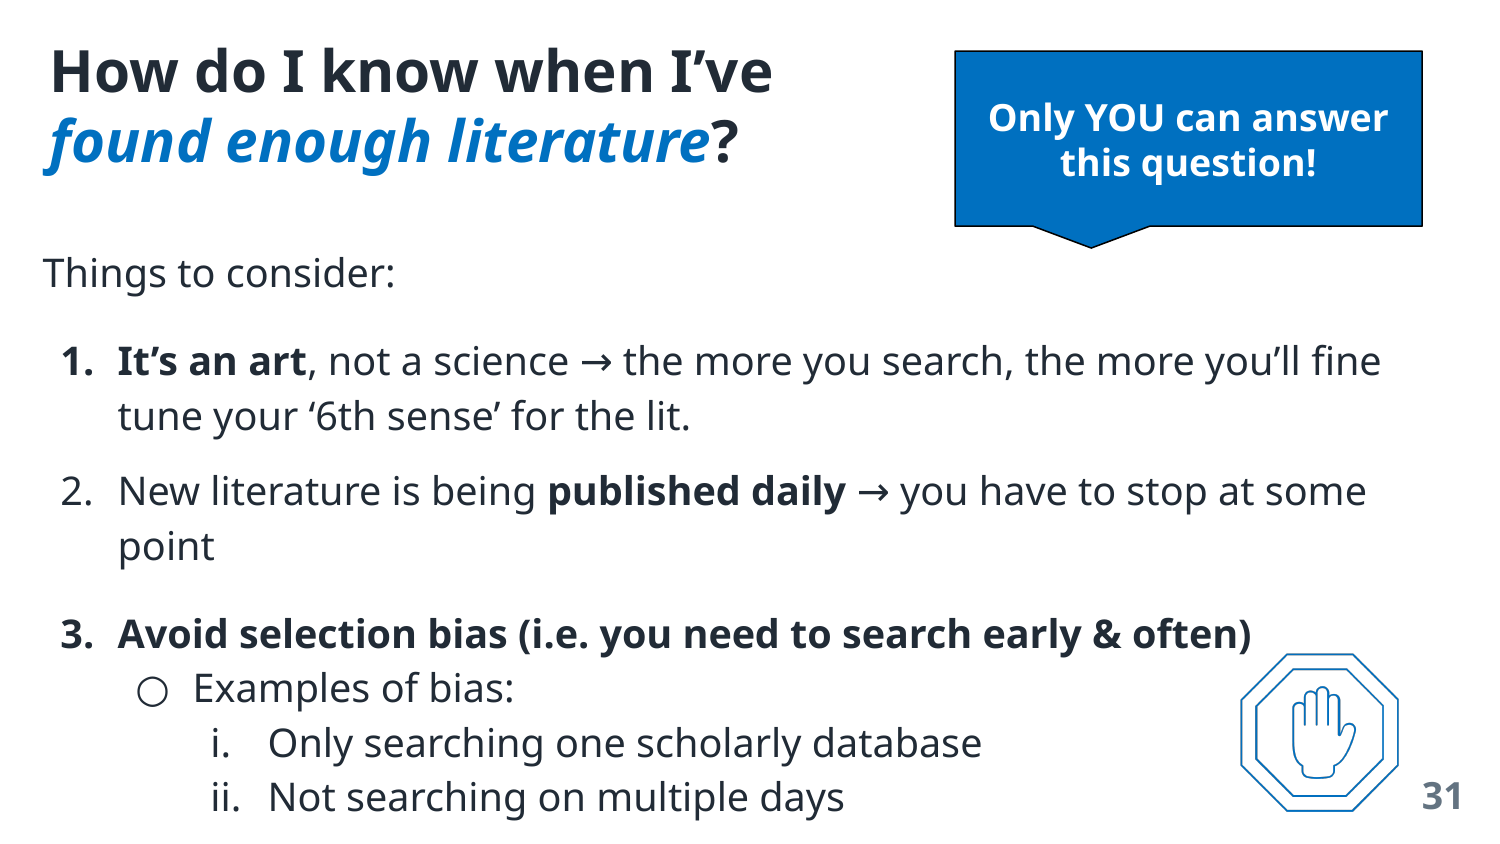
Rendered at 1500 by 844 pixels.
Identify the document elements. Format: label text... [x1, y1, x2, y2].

text_box Only YOU can answer this question! [955, 51, 1423, 249]
title How do I know when I’ve found enough literature? [34, 18, 956, 203]
slide_number ‹#› [1452, 764, 1480, 830]
picture [1192, 605, 1447, 844]
list Things to consider: It’s an art, not a science → the more you search, the more you’ll fine tune your ‘6th sense’ for the lit. New literature is being published daily → you have to stop at some point Avoid selection bias (i.e. you need to search early & often) Examples of bias: Only searching one scholarly database Not searching on multiple days [27, 226, 1485, 804]
